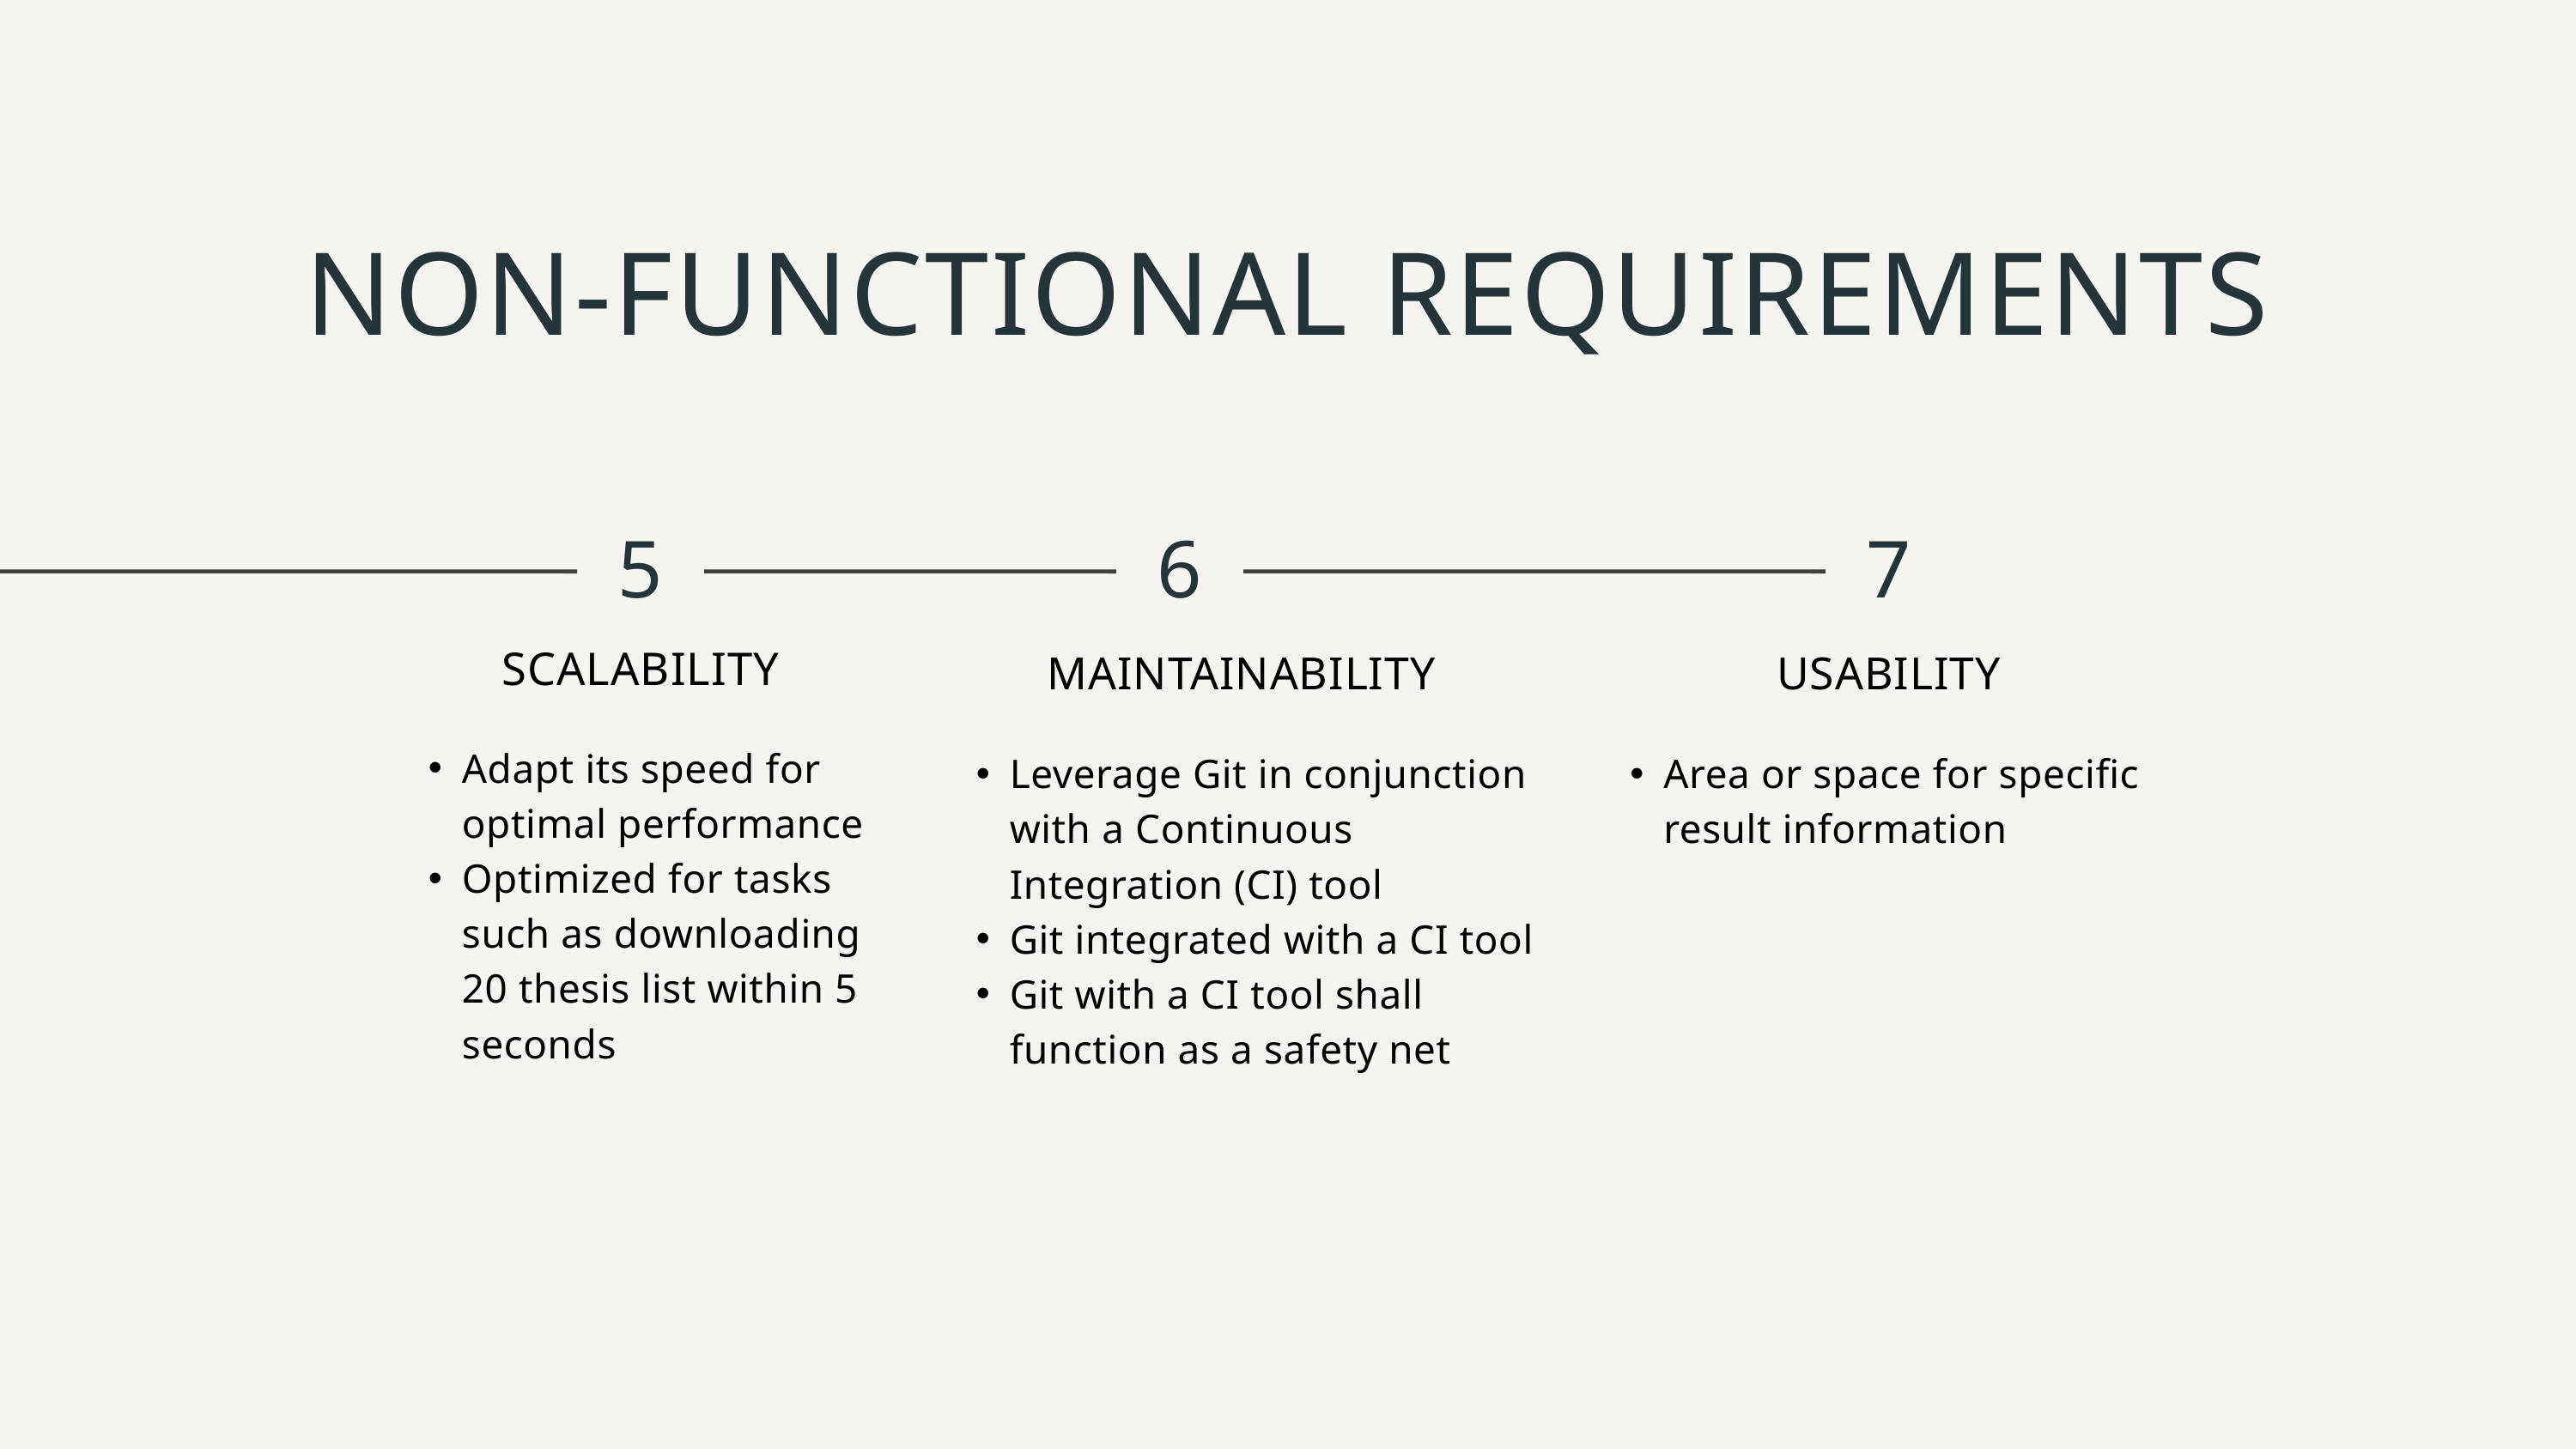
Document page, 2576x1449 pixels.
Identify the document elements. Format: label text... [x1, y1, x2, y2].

text_box NON-FUNCTIONAL REQUIREMENTS [151, 237, 2425, 358]
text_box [576, 500, 705, 640]
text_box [1115, 500, 1244, 643]
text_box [394, 642, 887, 1068]
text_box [942, 647, 1541, 1073]
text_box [1825, 500, 1953, 643]
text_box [1596, 647, 2182, 853]
